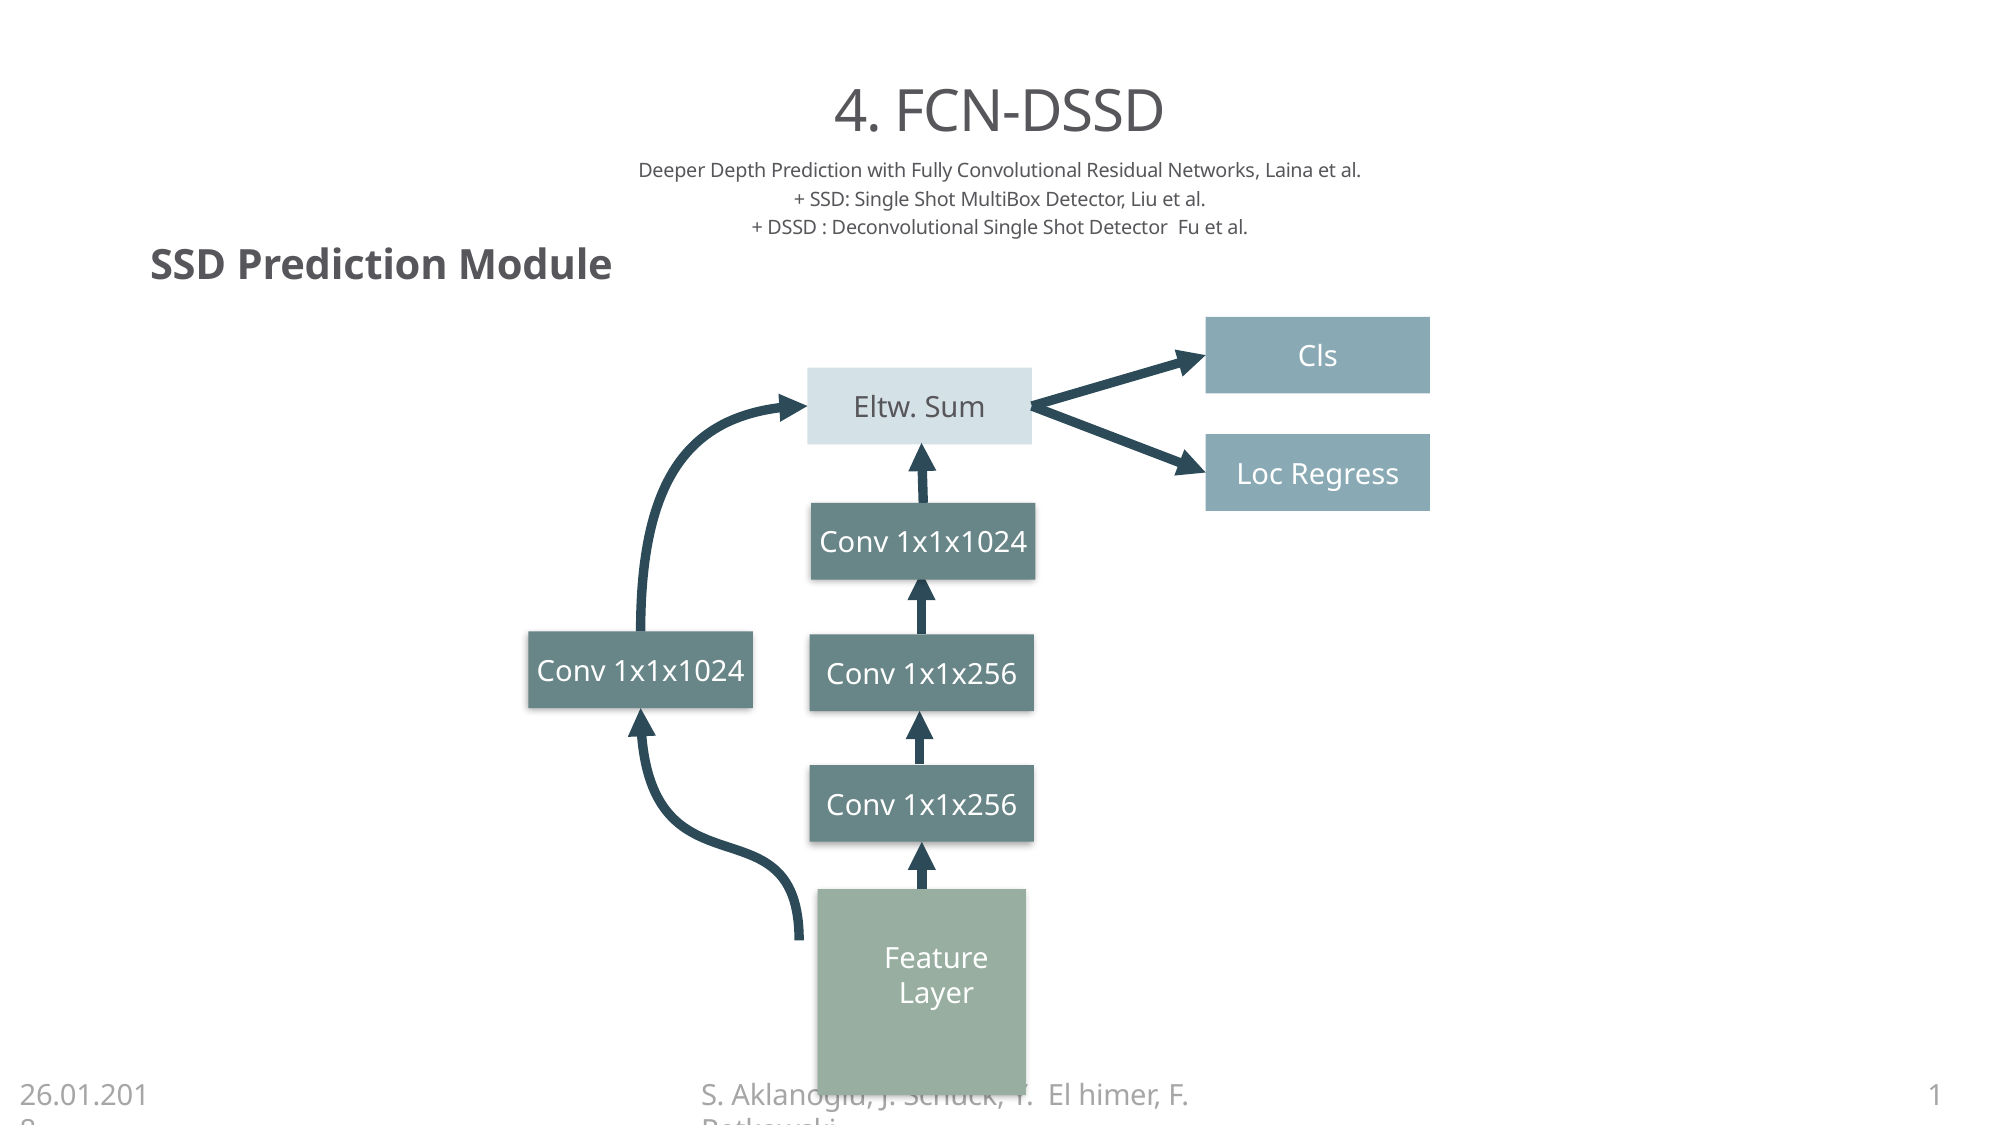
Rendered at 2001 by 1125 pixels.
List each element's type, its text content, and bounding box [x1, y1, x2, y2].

list 1 [1927, 1076, 1969, 1112]
text_box Feature Layer [817, 888, 1027, 1096]
text_box Conv 1x1x256 [809, 634, 1035, 712]
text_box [1031, 354, 1206, 407]
text_box Eltw. Sum [805, 366, 1026, 446]
title 4. FCN-DSSD [150, 45, 1850, 153]
text_box Conv 1x1x1024 [528, 631, 754, 709]
list 26.01.2018 [19, 1076, 162, 1118]
list SSD Prediction Module [150, 240, 1850, 998]
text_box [611, 434, 837, 603]
text_box Loc Regress [1204, 432, 1432, 513]
text_box Cls [1204, 315, 1432, 396]
text_box Conv 1x1x256 [841, 764, 1035, 842]
list Deeper Depth Prediction with Fully Convolutional Residual Networks, Laina et al. + SSD: Single Shot MultiBox Detector, Liu et al. + DSSD : Deconvolutional Single Shot Detector Fu et al. [150, 153, 1850, 240]
list S. Aklanoglu, J. Schuck, Y. El himer, F. Retkowski [700, 1076, 1299, 1118]
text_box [603, 744, 837, 904]
text_box Conv 1x1x1024 [843, 502, 1036, 580]
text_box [1031, 413, 1206, 473]
